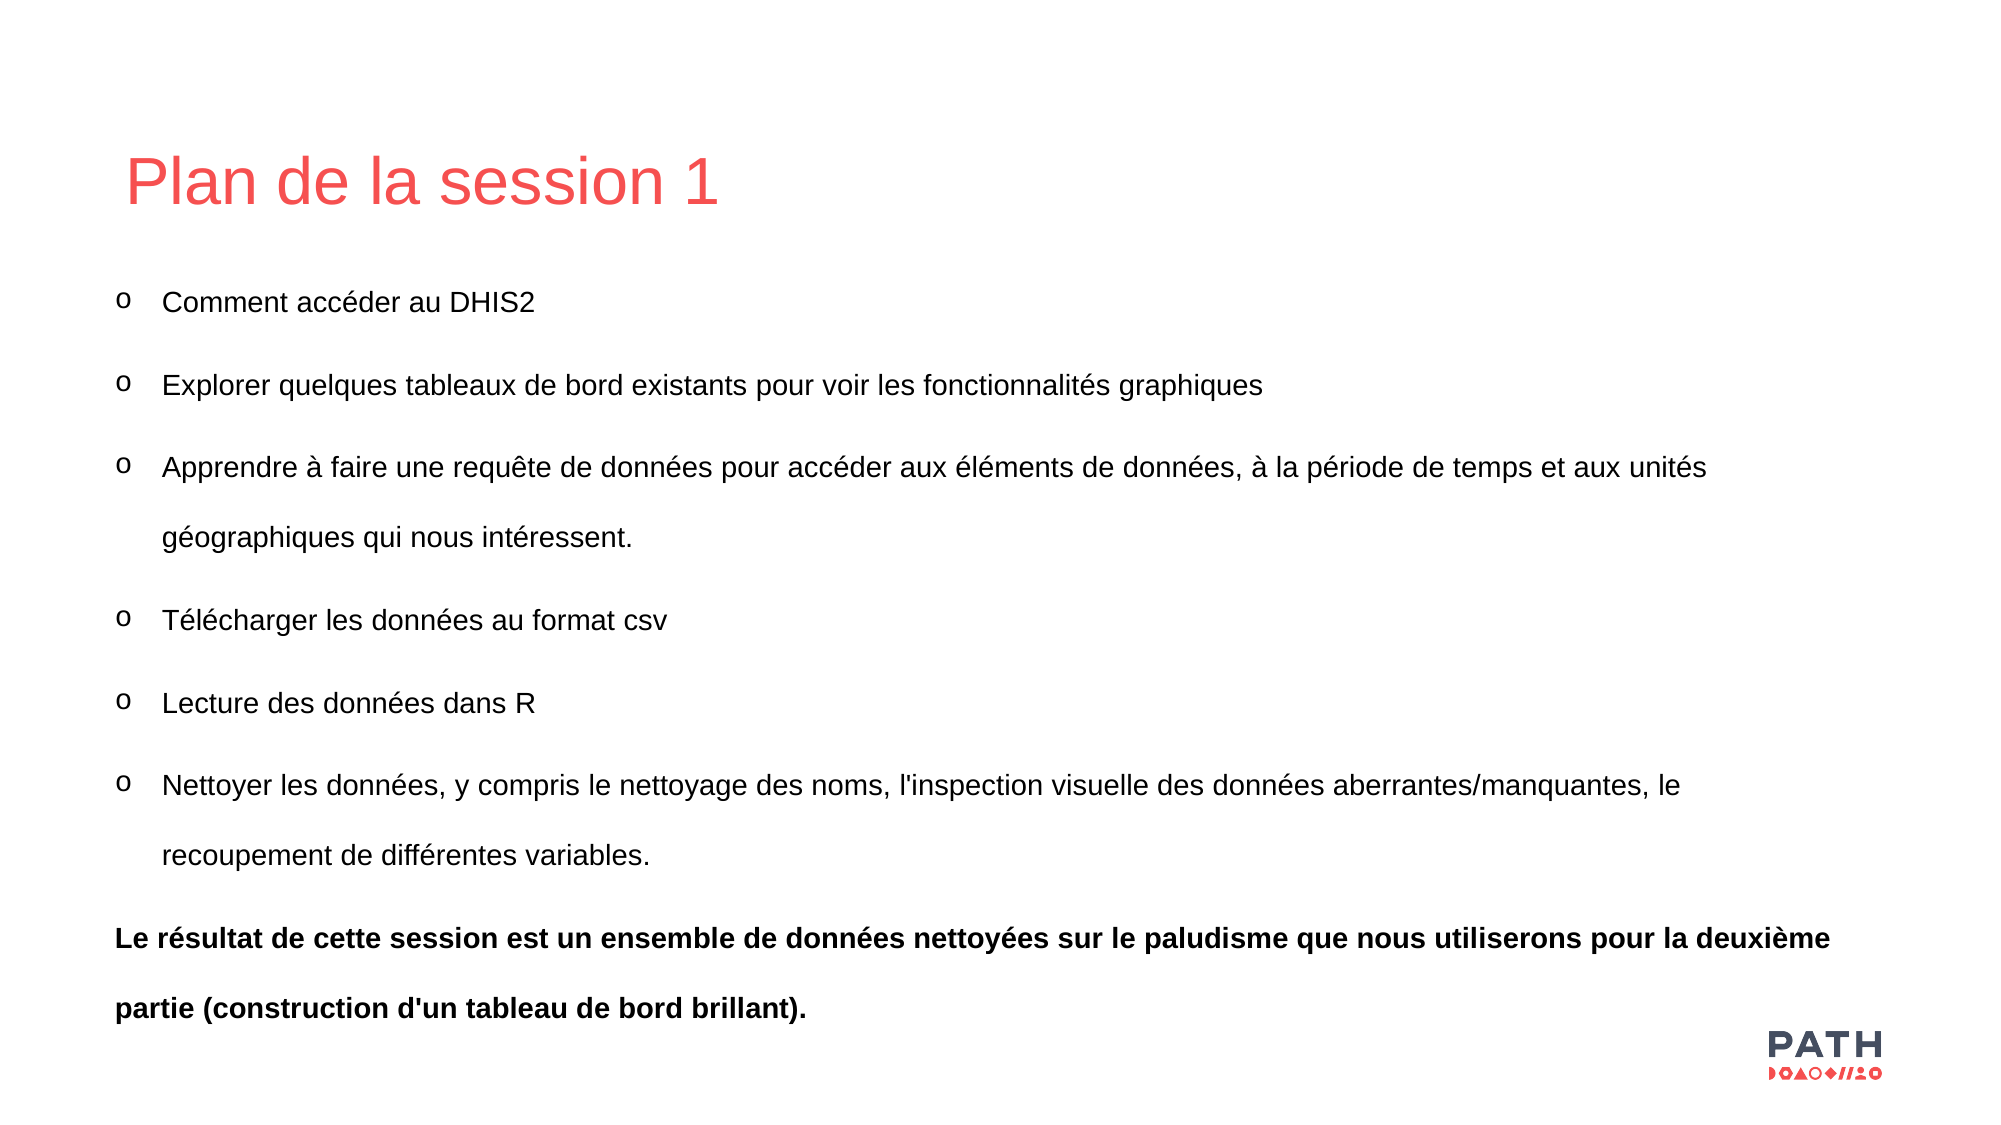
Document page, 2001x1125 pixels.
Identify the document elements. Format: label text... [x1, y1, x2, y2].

list Comment accéder au DHIS2 Explorer quelques tableaux de bord existants pour voir les fonctionnalités graphiques Apprendre à faire une requête de données pour accéder aux éléments de données, à la période de temps et aux unités géographiques qui nous intéressent. Télécharger les données au format csv Lecture des données dans R Nettoyer les données, y compris le nettoyage des noms, l'inspection visuelle des données aberrantes/manquantes, le recoupement de différentes variables. Le résultat de cette session est un ensemble de données nettoyées sur le paludisme que nous utiliserons pour la deuxième partie (construction d'un tableau de bord brillant). [0, 247, 1857, 1045]
list Plan de la session 1 [125, 137, 1884, 310]
picture [1769, 1031, 1882, 1080]
